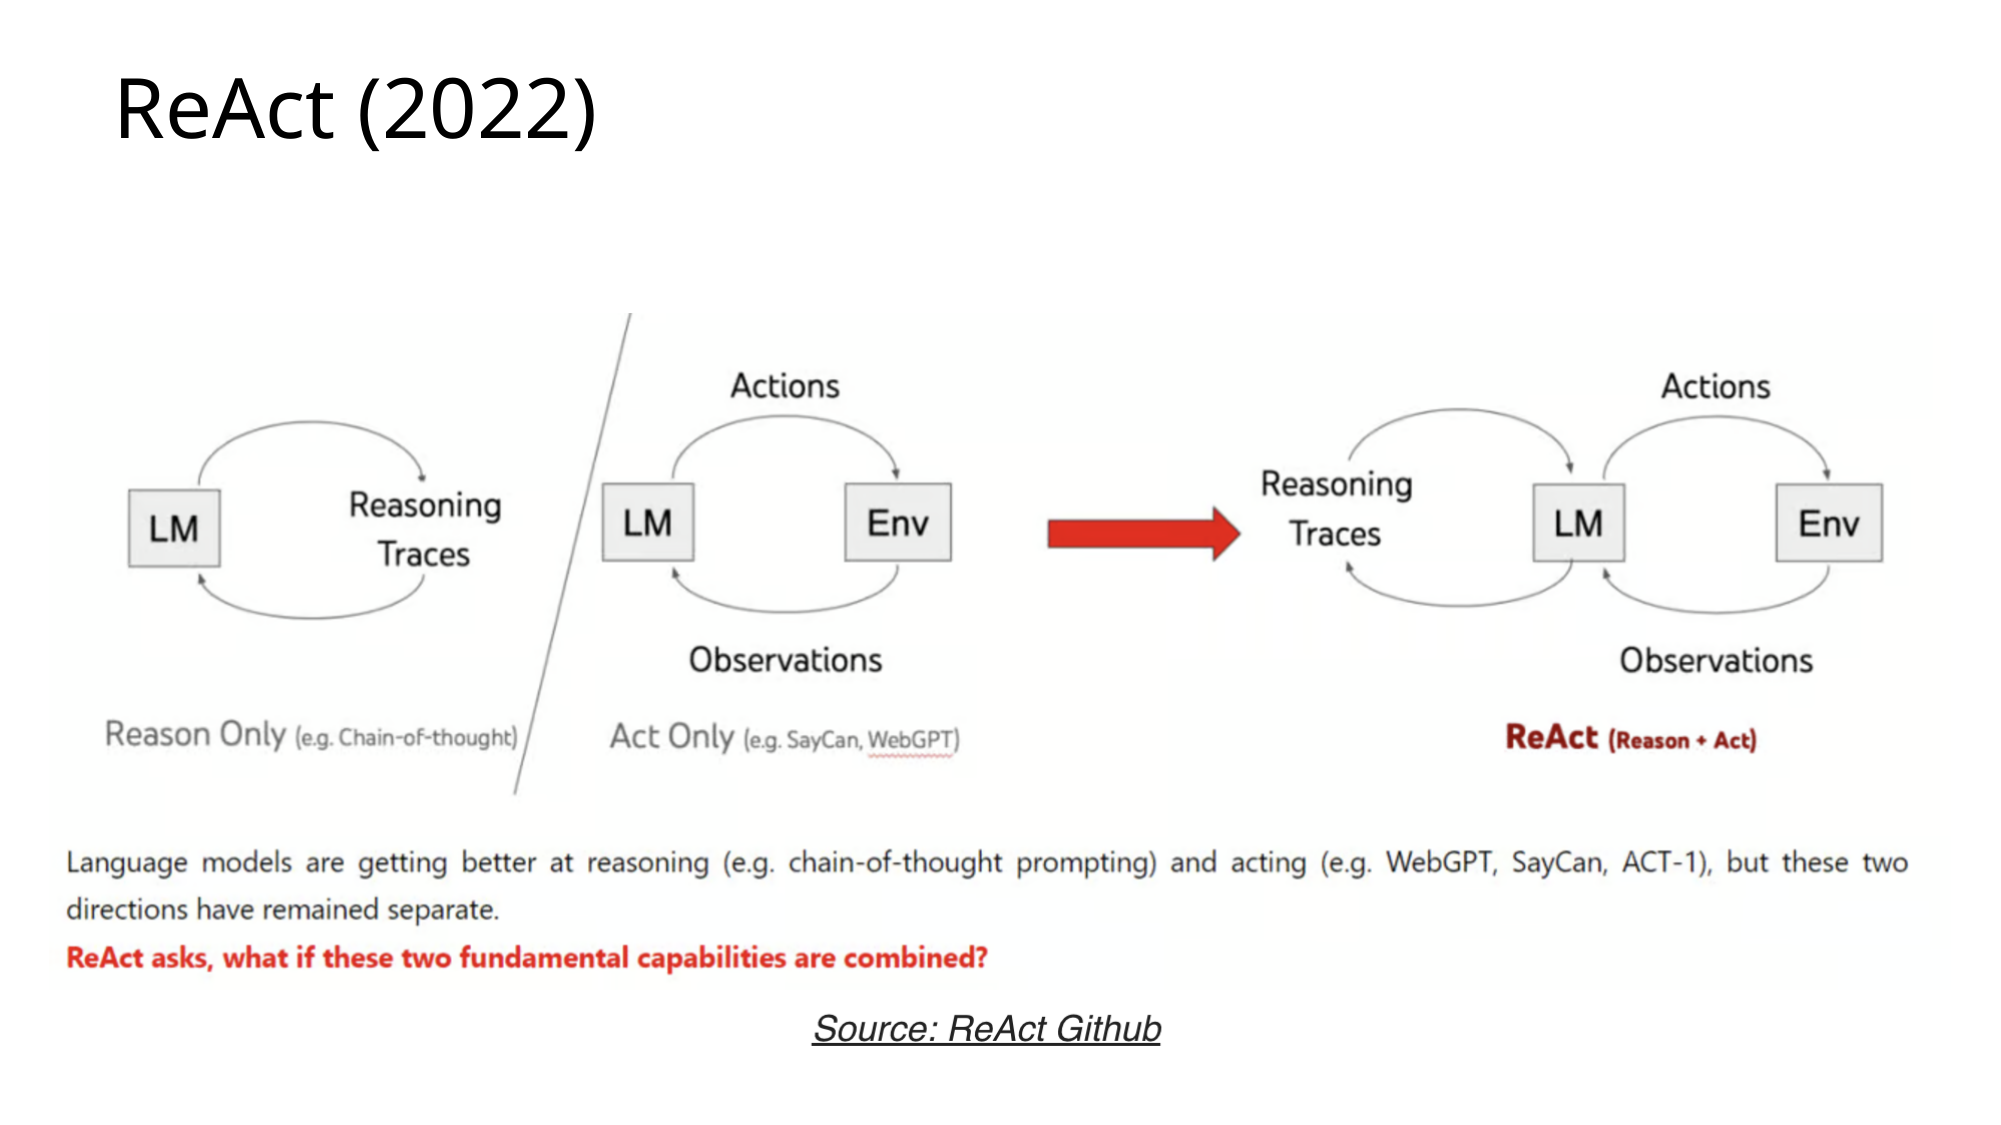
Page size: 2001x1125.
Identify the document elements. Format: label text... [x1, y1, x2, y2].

picture [48, 312, 1952, 1078]
text_box ReAct (2022) [23, 47, 613, 163]
